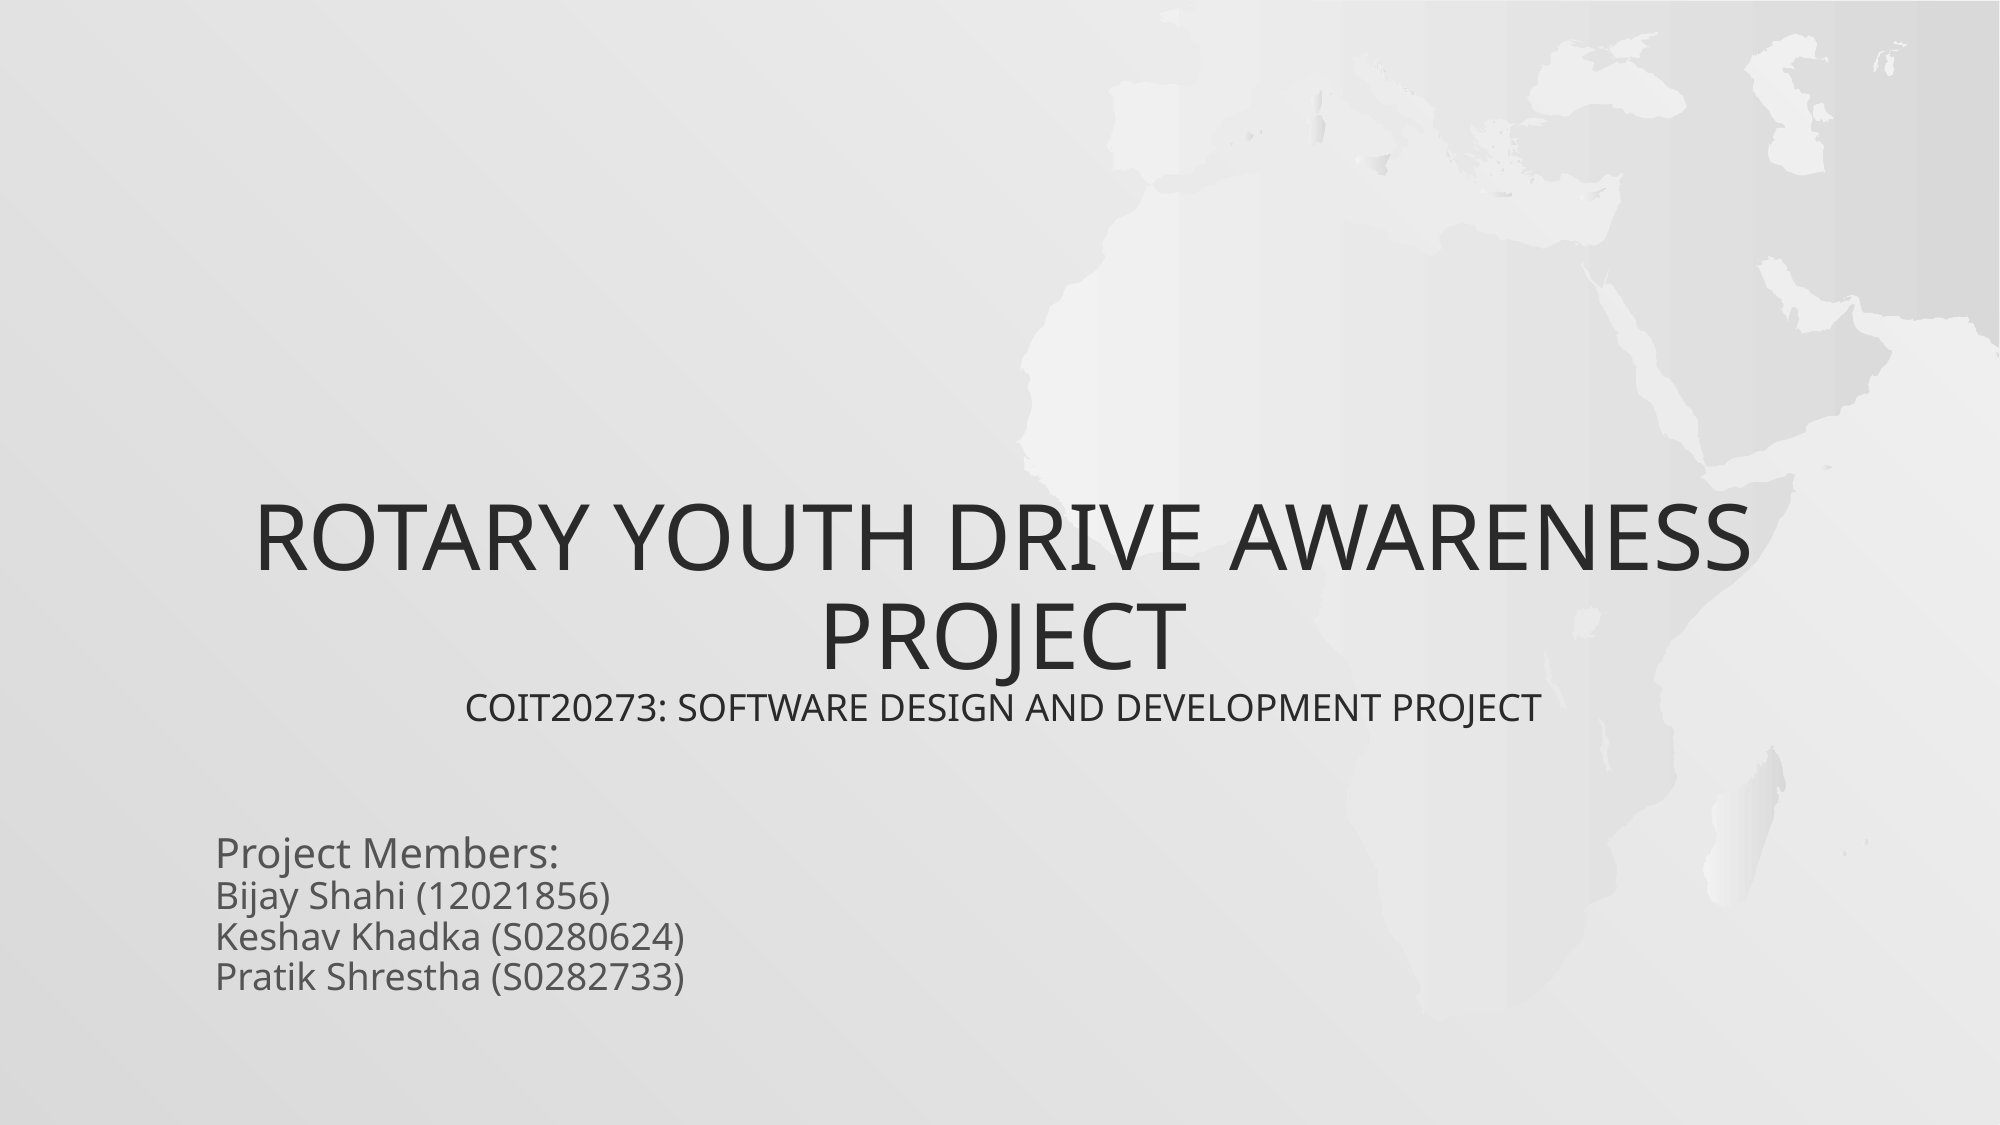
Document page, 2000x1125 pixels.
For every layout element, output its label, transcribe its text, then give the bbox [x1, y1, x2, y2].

title Rotary Youth Drive Awareness Project COIT20273: Software Design and Development Project [203, 237, 1804, 738]
subtitle Project Members: Bijay Shahi (12021856) Keshav Khadka (S0280624) Pratik Shrestha (S0282733) [199, 825, 1488, 1013]
